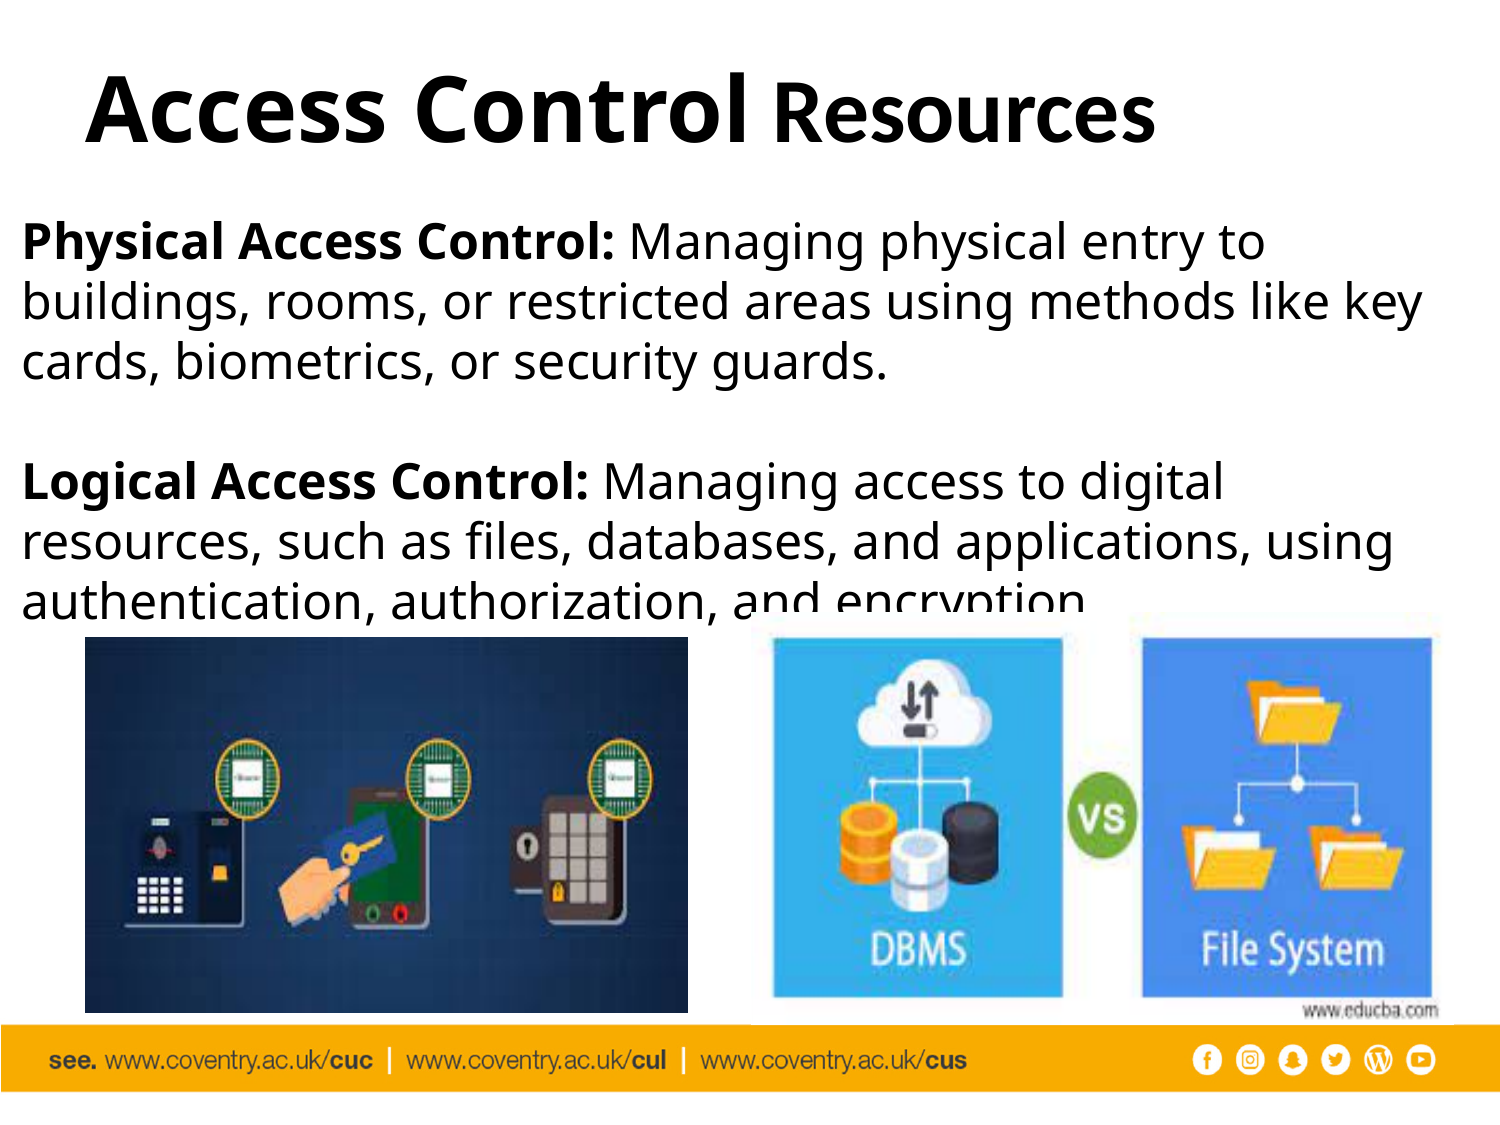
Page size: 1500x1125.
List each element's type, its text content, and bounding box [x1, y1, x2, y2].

picture [0, 0, 1500, 1122]
list Physical Access Control: Managing physical entry to buildings, rooms, or restricted areas using methods like key cards, biometrics, or security guards. Logical Access Control: Managing access to digital resources, such as files, databases, and applications, using authentication, authorization, and encryption. [21, 209, 1482, 755]
title Access Control Resources [85, 50, 1454, 162]
